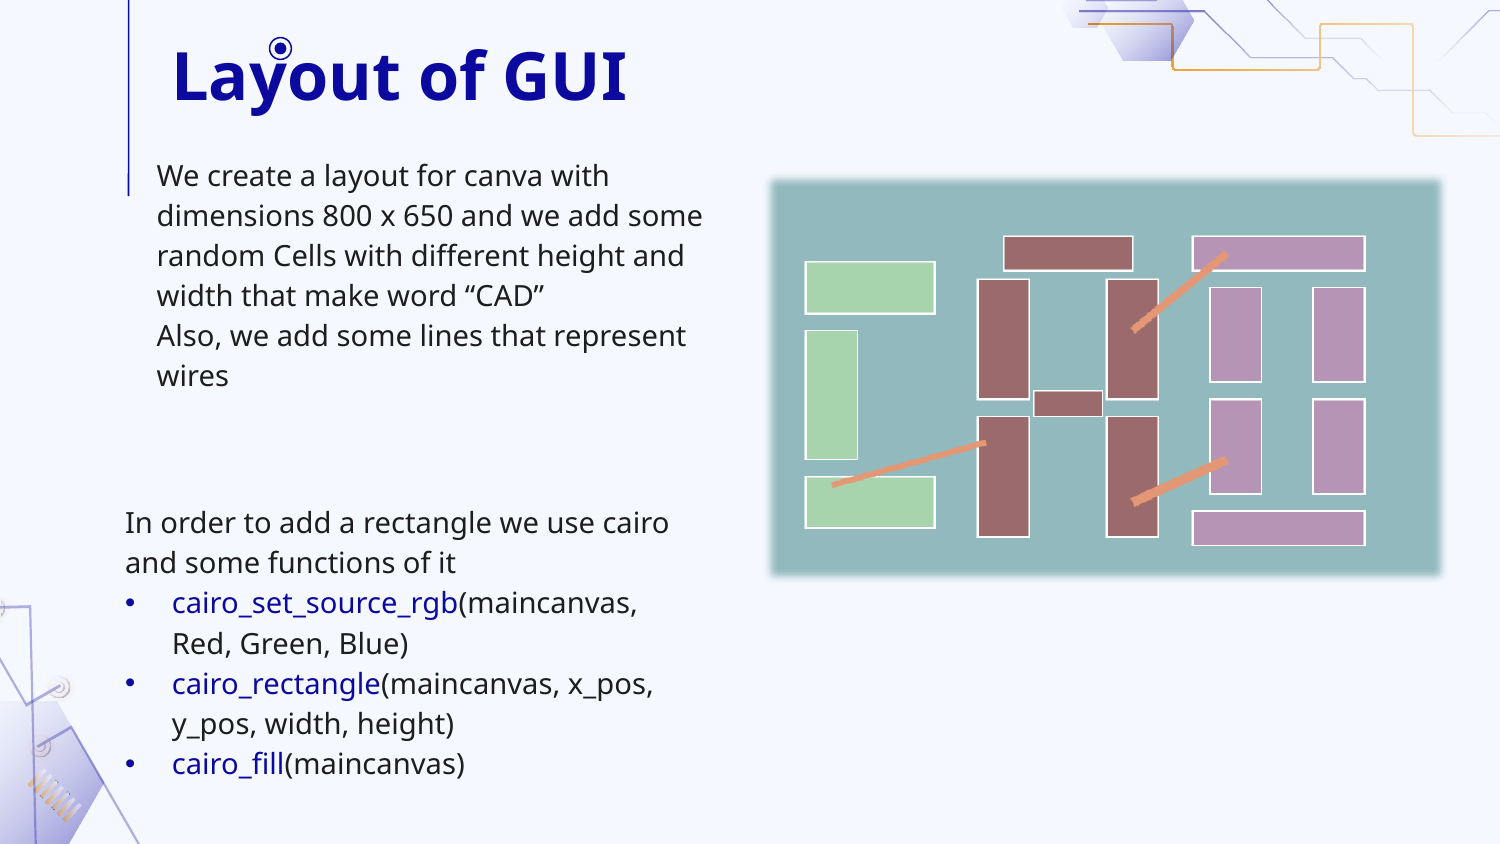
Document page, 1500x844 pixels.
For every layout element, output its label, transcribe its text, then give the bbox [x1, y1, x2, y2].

text_box We create a layout for canva with dimensions 800 x 650 and we add some random Cells with different height and width that make word “CAD” Also, we add some lines that represent wires [156, 136, 734, 397]
picture [762, 171, 1449, 585]
text_box In order to add a rectangle we use cairo and some functions of it cairo_set_source_rgb(maincanvas, Red, Green, Blue) cairo_rectangle(maincanvas, x_pos, y_pos, width, height) cairo_fill(maincanvas) [124, 484, 703, 745]
title Layout of GUI [156, 18, 1420, 113]
